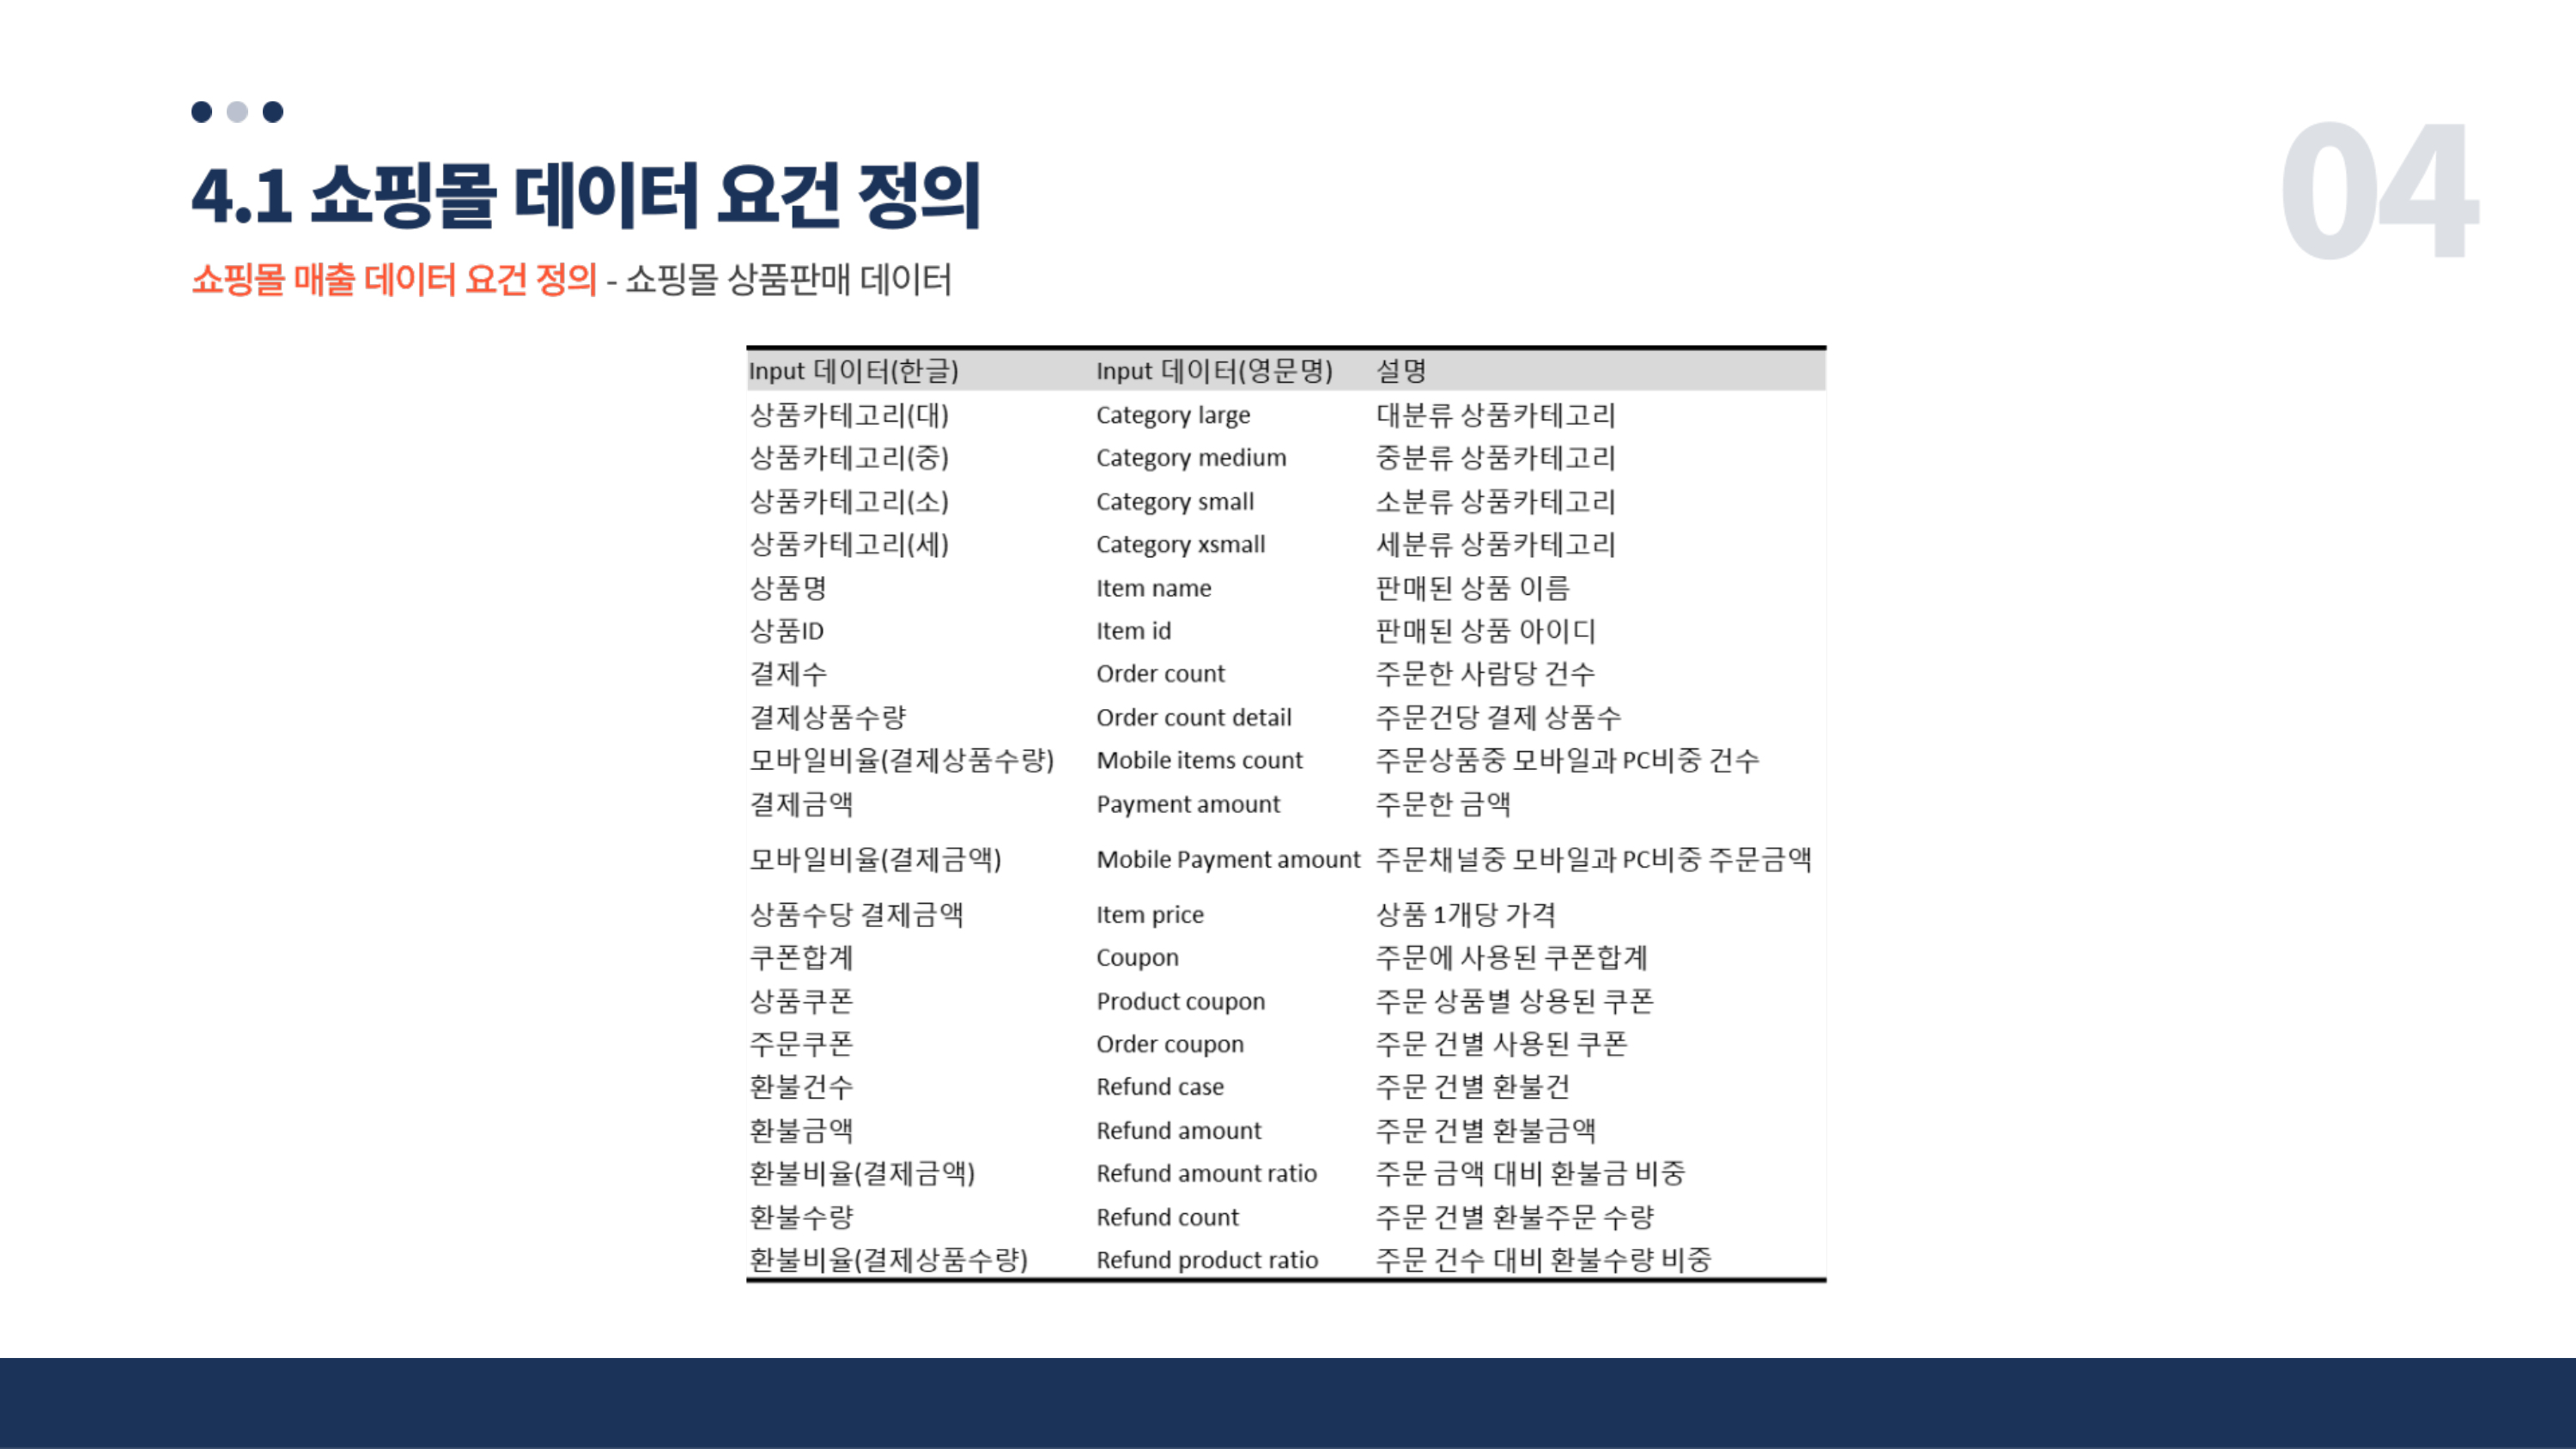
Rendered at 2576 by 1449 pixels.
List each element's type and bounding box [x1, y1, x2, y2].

picture [2253, 32, 2565, 342]
text_box [191, 101, 213, 123]
text_box [0, 1358, 2576, 1449]
text_box [227, 101, 248, 123]
picture [180, 133, 1014, 320]
text_box [263, 101, 284, 123]
text_box [745, 344, 1830, 1291]
